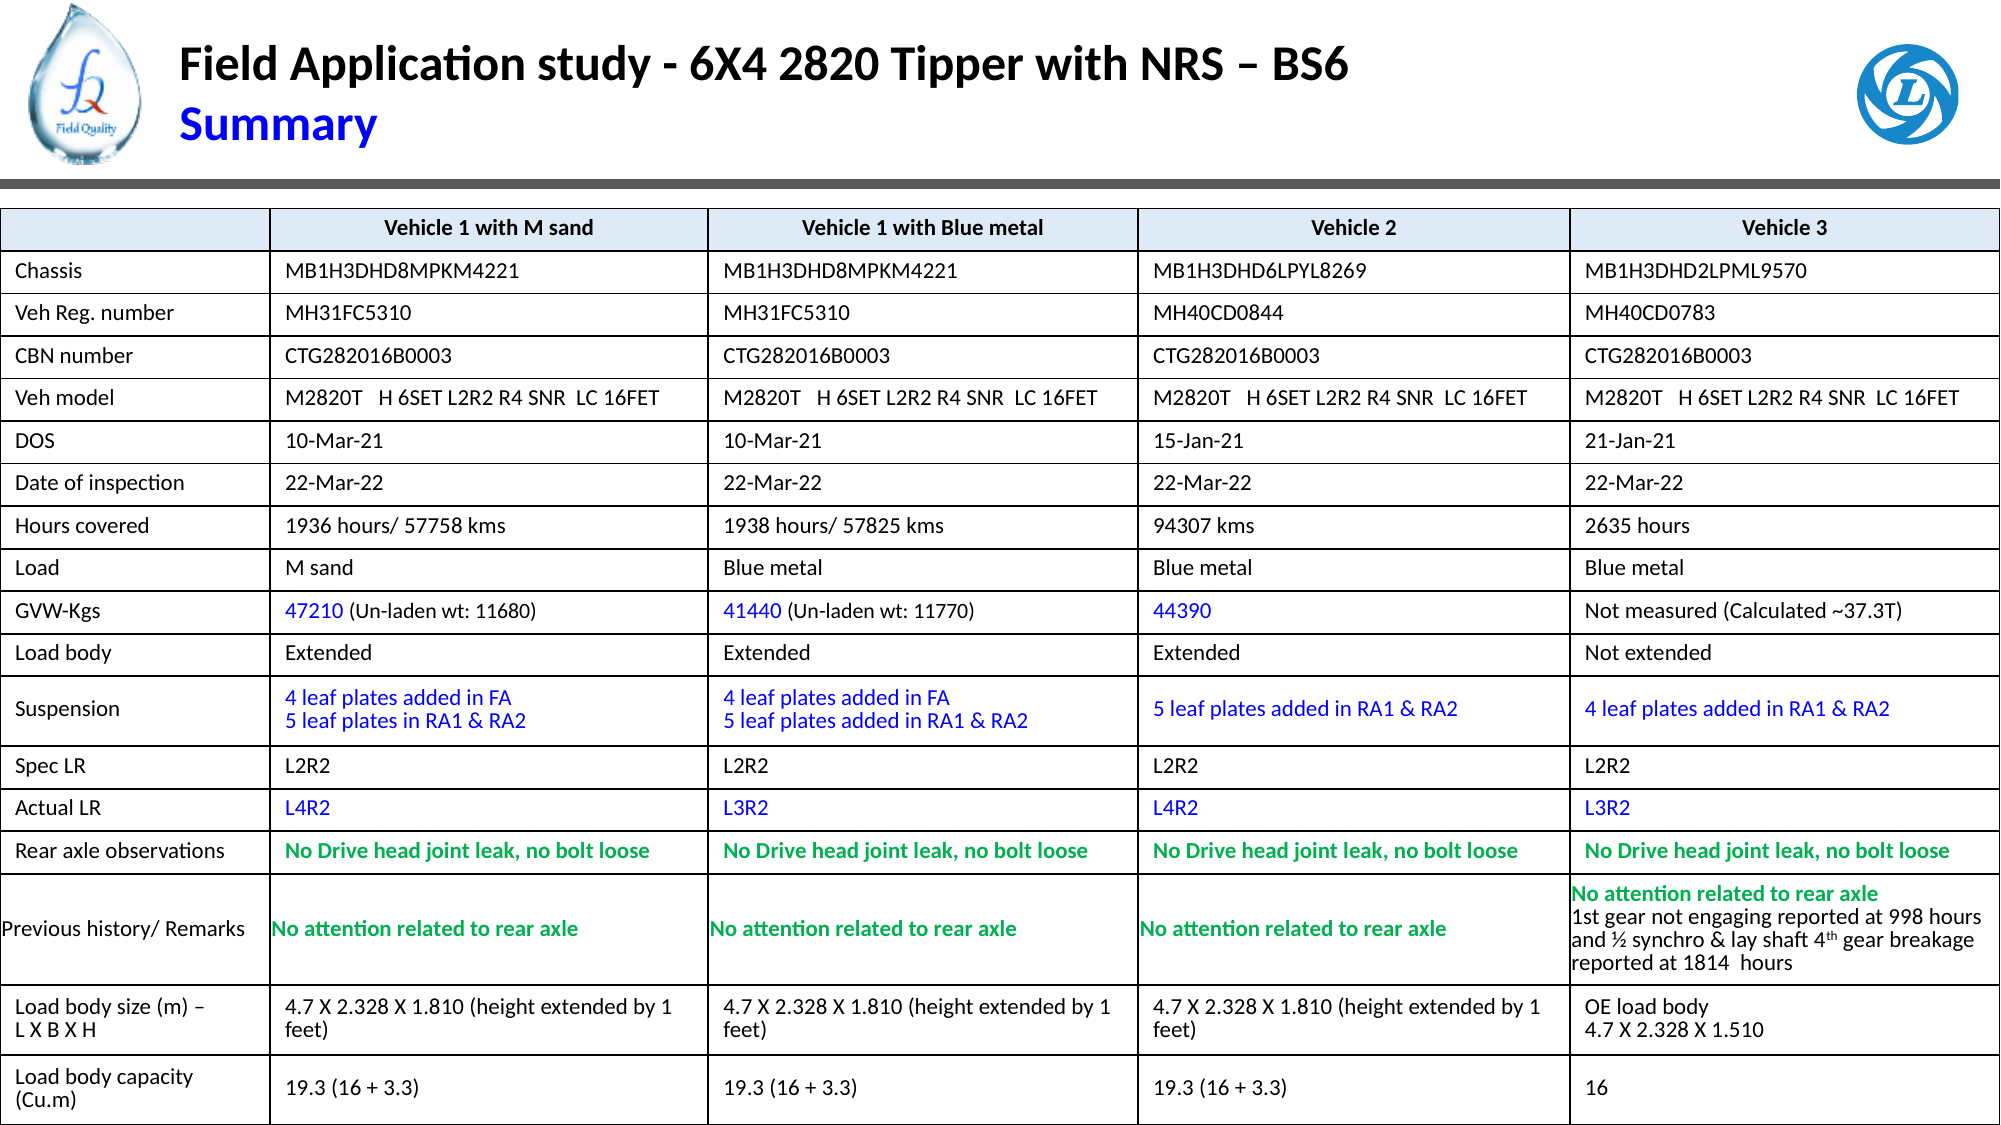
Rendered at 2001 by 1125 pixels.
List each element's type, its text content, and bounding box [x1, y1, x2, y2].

table_cell M2820T H 6SET L2R2 R4 SNR LC 16FET [1139, 379, 1569, 420]
table_cell 22-Mar-22 [709, 464, 1137, 505]
table_cell MH40CD0844 [1139, 294, 1569, 335]
table_cell Actual LR [1, 790, 269, 830]
table_cell Date of inspection [1, 464, 269, 505]
table_cell 21-Jan-21 [1571, 422, 1999, 463]
table_cell M2820T H 6SET L2R2 R4 SNR LC 16FET [1571, 379, 1999, 420]
table_header Vehicle 2 [1139, 209, 1569, 250]
table_cell Blue metal [709, 550, 1137, 590]
table_cell L3R2 [1571, 790, 1999, 830]
table_cell 94307 kms [1139, 507, 1569, 548]
table_cell 4.7 X 2.328 X 1.810 (height extended by 1 feet) [271, 986, 707, 1054]
table_header Vehicle 1 with Blue metal [709, 209, 1137, 250]
table_cell Load body [1, 635, 269, 675]
table_cell CTG282016B0003 [271, 337, 707, 378]
table_cell Extended [271, 635, 707, 675]
table_cell MB1H3DHD2LPML9570 [1571, 252, 1999, 293]
table_cell GVW-Kgs [1, 592, 269, 633]
table_cell No attention related to rear axle [1139, 875, 1569, 984]
table_cell No attention related to rear axle [709, 875, 1137, 984]
table_cell No Drive head joint leak, no bolt loose [1571, 832, 1999, 873]
table_cell L2R2 [1571, 747, 1999, 788]
table_cell 4 leaf plates added in RA1 & RA2 [1571, 677, 1999, 745]
table_cell 19.3 (16 + 3.3) [271, 1056, 707, 1124]
table_cell 1938 hours/ 57825 kms [709, 507, 1137, 548]
table_cell MH40CD0783 [1571, 294, 1999, 335]
table_cell MH31FC5310 [709, 294, 1137, 335]
table_cell L4R2 [1139, 790, 1569, 830]
table_cell 16 [1571, 1056, 1999, 1124]
table_cell 47210 (Un-laden wt: 11680) [271, 592, 707, 633]
table_cell No attention related to rear axle 1st gear not engaging reported at 998 hours and ½ synchro & lay shaft 4th gear breakage reported at 1814 hours [1571, 875, 1999, 984]
table_cell CBN number [1, 337, 269, 378]
table_cell Suspension [1, 677, 269, 745]
table_cell Chassis [1, 252, 269, 293]
table_cell DOS [1, 422, 269, 463]
table_cell 4 leaf plates added in FA 5 leaf plates added in RA1 & RA2 [709, 677, 1137, 745]
text_box Field Application study - 6X4 2820 Tipper with NRS – BS6 Summary [164, 23, 1889, 158]
table_cell 19.3 (16 + 3.3) [1139, 1056, 1569, 1124]
table_cell Extended [1139, 635, 1569, 675]
table_cell L4R2 [271, 790, 707, 830]
table_cell Load [1, 550, 269, 590]
table_cell No Drive head joint leak, no bolt loose [709, 832, 1137, 873]
table_cell Load body capacity (Cu.m) [1, 1056, 269, 1124]
table_cell M2820T H 6SET L2R2 R4 SNR LC 16FET [271, 379, 707, 420]
table_cell L2R2 [1139, 747, 1569, 788]
picture [0, 0, 168, 195]
table_cell No Drive head joint leak, no bolt loose [1139, 832, 1569, 873]
table_cell OE load body 4.7 X 2.328 X 1.510 [1571, 986, 1999, 1054]
table_cell Not extended [1571, 635, 1999, 675]
table_cell MH31FC5310 [271, 294, 707, 335]
table_cell L2R2 [271, 747, 707, 788]
table_cell Blue metal [1139, 550, 1569, 590]
table_cell MB1H3DHD8MPKM4221 [271, 252, 707, 293]
table_cell 10-Mar-21 [271, 422, 707, 463]
table_cell No attention related to rear axle [271, 875, 707, 984]
table_cell MB1H3DHD6LPYL8269 [1139, 252, 1569, 293]
table_cell 22-Mar-22 [1139, 464, 1569, 505]
table_cell Not measured (Calculated ~37.3T) [1571, 592, 1999, 633]
table_cell L2R2 [709, 747, 1137, 788]
table_cell Previous history/ Remarks [1, 875, 269, 984]
table_cell Spec LR [1, 747, 269, 788]
table_header Vehicle 1 with M sand [271, 209, 707, 250]
table_cell CTG282016B0003 [709, 337, 1137, 378]
table_cell Veh model [1, 379, 269, 420]
table_cell Hours covered [1, 507, 269, 548]
table_cell 5 leaf plates added in RA1 & RA2 [1139, 677, 1569, 745]
table_cell 1936 hours/ 57758 kms [271, 507, 707, 548]
table_cell Load body size (m) – L X B X H [1, 986, 269, 1054]
table_cell MB1H3DHD8MPKM4221 [709, 252, 1137, 293]
table_cell CTG282016B0003 [1571, 337, 1999, 378]
table_cell 44390 [1139, 592, 1569, 633]
table_cell M2820T H 6SET L2R2 R4 SNR LC 16FET [709, 379, 1137, 420]
table_cell 15-Jan-21 [1139, 422, 1569, 463]
table_cell 22-Mar-22 [1571, 464, 1999, 505]
table_cell 10-Mar-21 [709, 422, 1137, 463]
table_cell 19.3 (16 + 3.3) [709, 1056, 1137, 1124]
table_cell No Drive head joint leak, no bolt loose [271, 832, 707, 873]
table_cell 4 leaf plates added in FA 5 leaf plates in RA1 & RA2 [271, 677, 707, 745]
table_header Vehicle 3 [1571, 209, 1999, 250]
table_cell 2635 hours [1571, 507, 1999, 548]
table_cell CTG282016B0003 [1139, 337, 1569, 378]
table_header [1, 209, 269, 250]
table_cell 22-Mar-22 [271, 464, 707, 505]
table_cell 4.7 X 2.328 X 1.810 (height extended by 1 feet) [1139, 986, 1569, 1054]
table_cell Veh Reg. number [1, 294, 269, 335]
table_cell Extended [709, 635, 1137, 675]
table_cell M sand [271, 550, 707, 590]
table_cell Rear axle observations [1, 832, 269, 873]
table_cell Blue metal [1571, 550, 1999, 590]
table_cell L3R2 [709, 790, 1137, 830]
table_cell 41440 (Un-laden wt: 11770) [709, 592, 1137, 633]
table_cell 4.7 X 2.328 X 1.810 (height extended by 1 feet) [709, 986, 1137, 1054]
